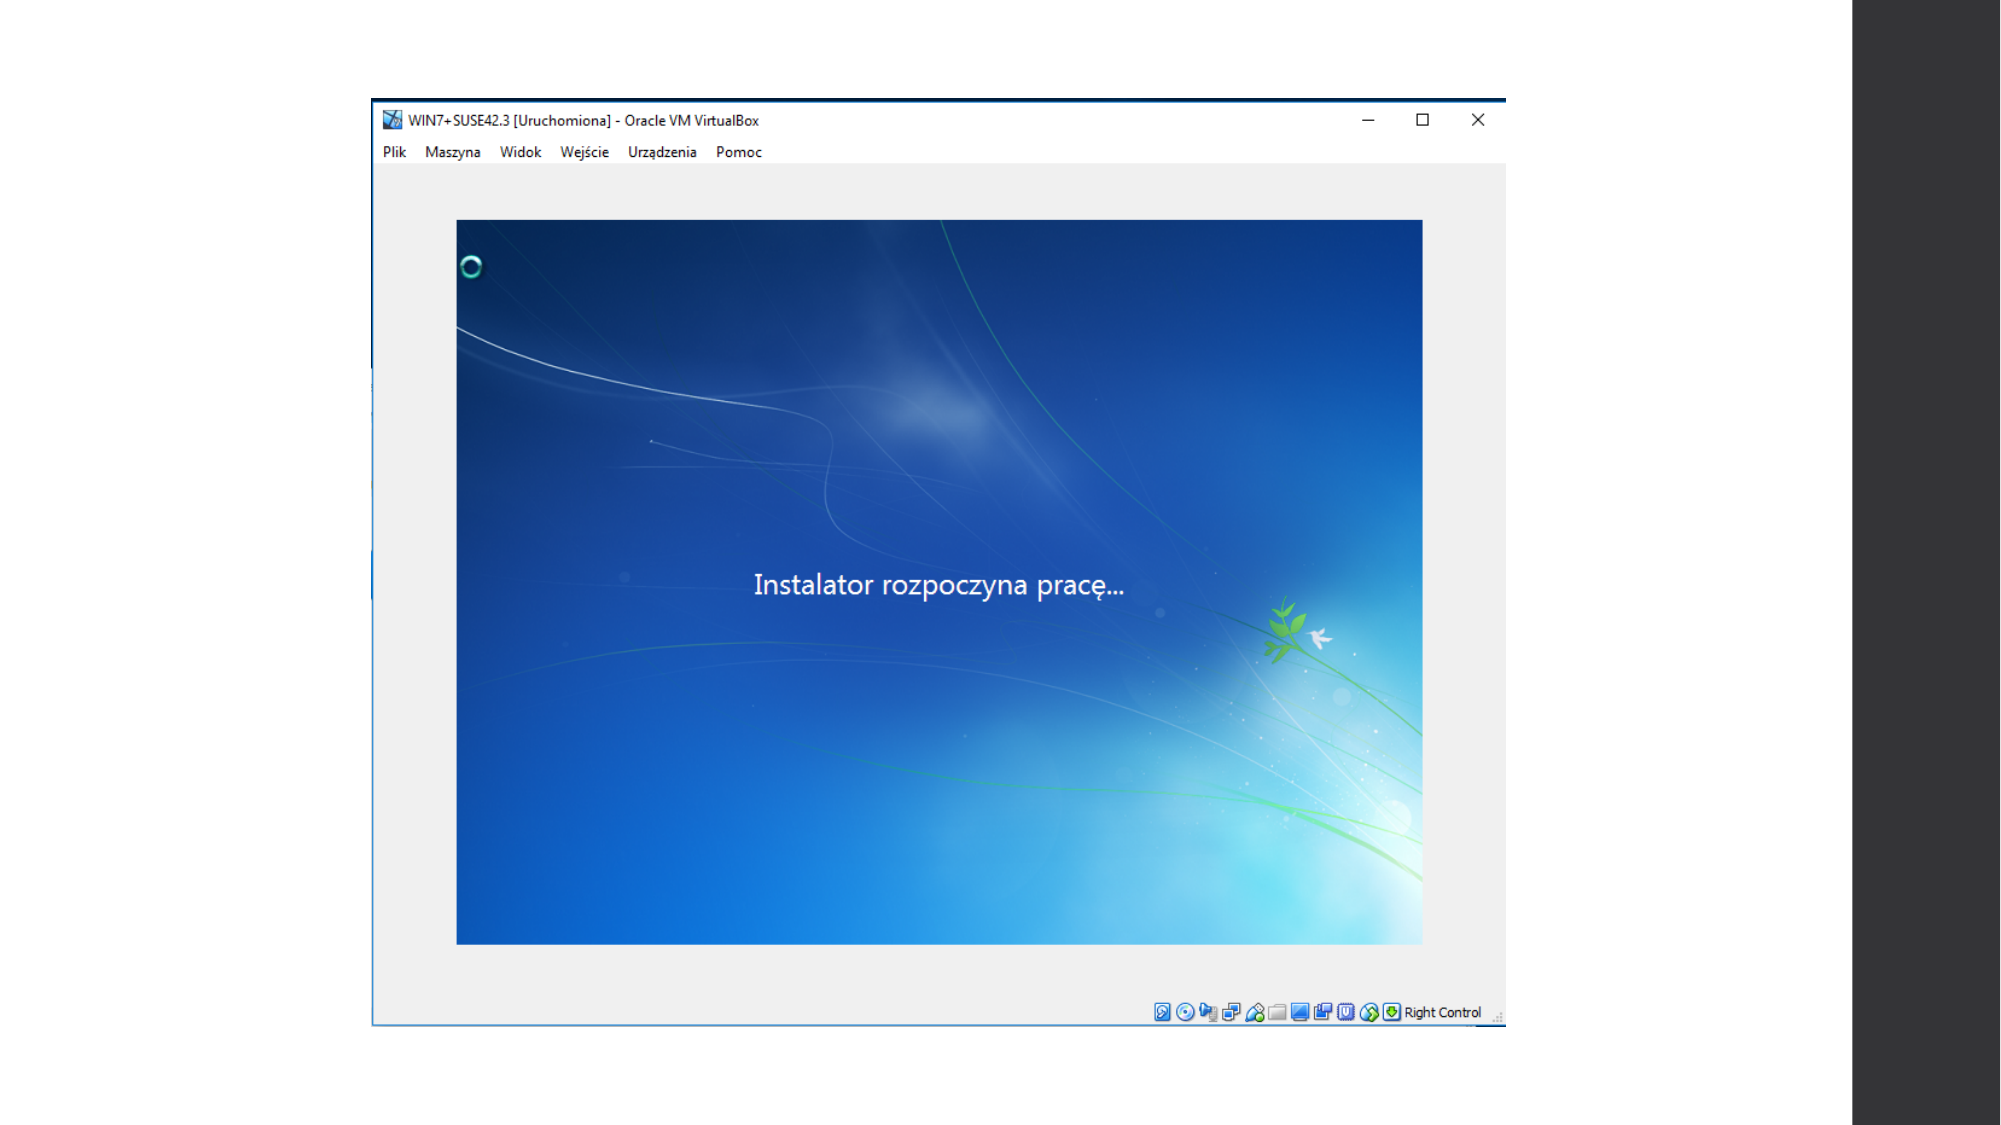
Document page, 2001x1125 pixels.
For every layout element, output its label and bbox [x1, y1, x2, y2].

picture [371, 98, 1506, 1027]
